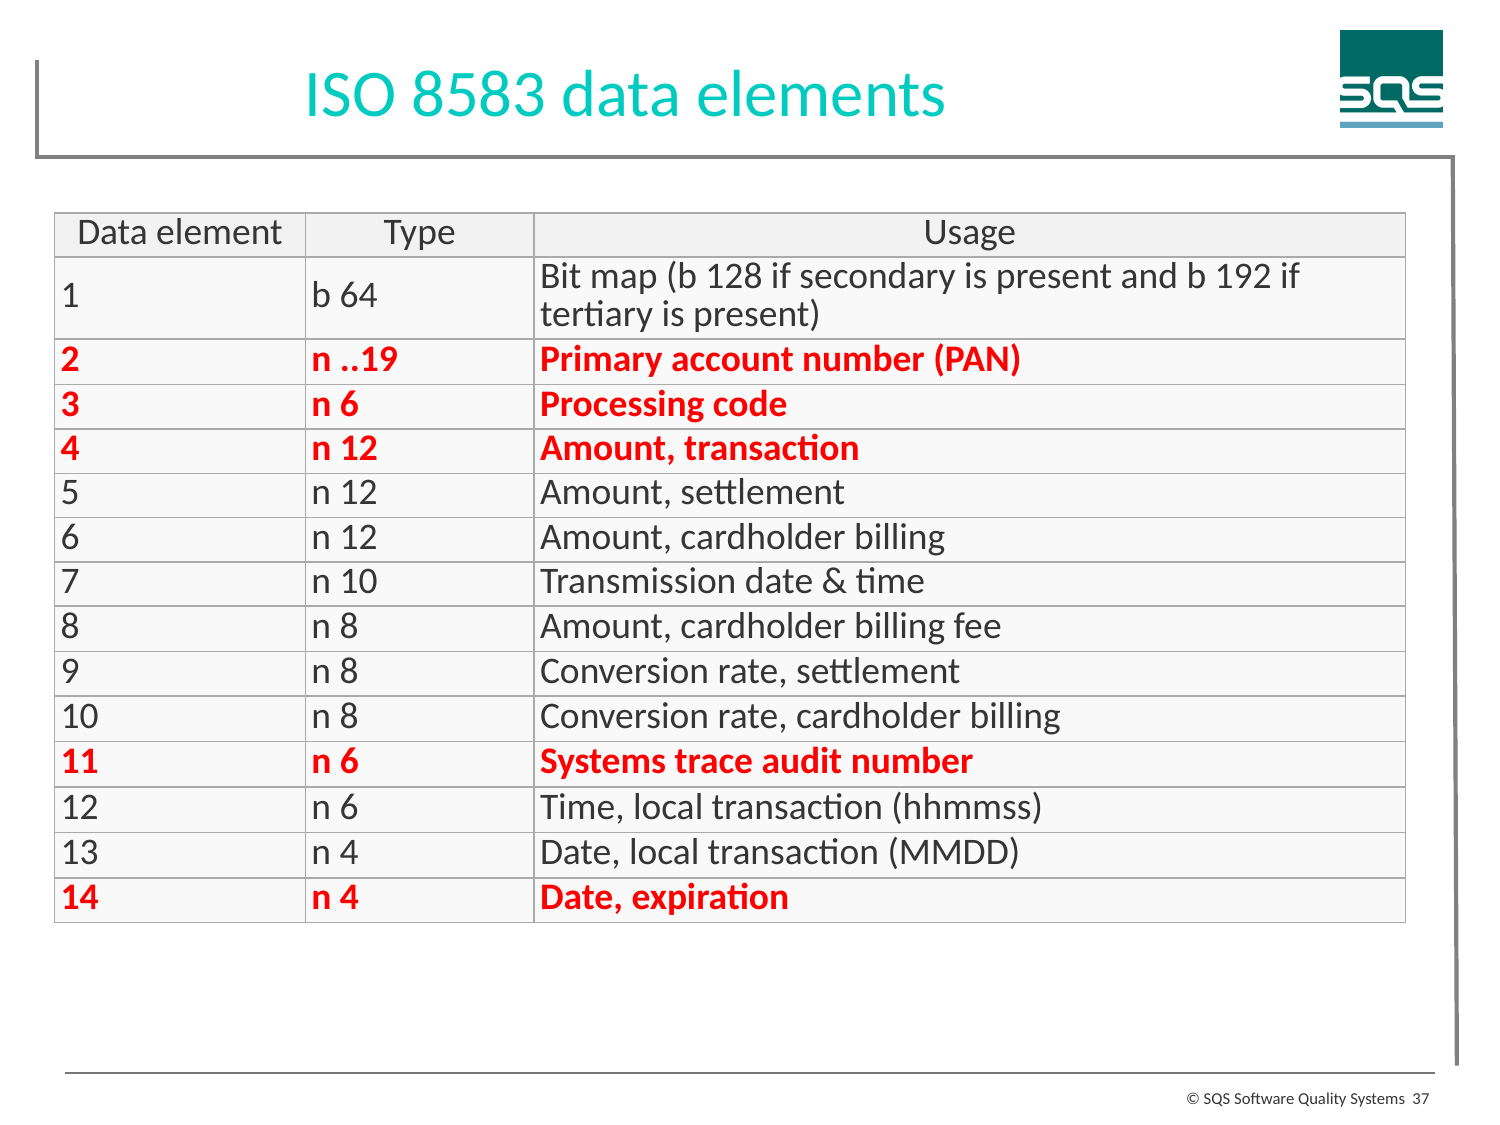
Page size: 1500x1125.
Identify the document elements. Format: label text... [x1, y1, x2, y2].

slide_number 37 [1406, 1089, 1436, 1111]
footer © SQS Software Quality Systems [64, 1089, 1406, 1112]
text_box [34, 60, 1458, 1066]
title ISO 8583 data elements [0, 42, 1253, 161]
picture [1340, 30, 1443, 60]
